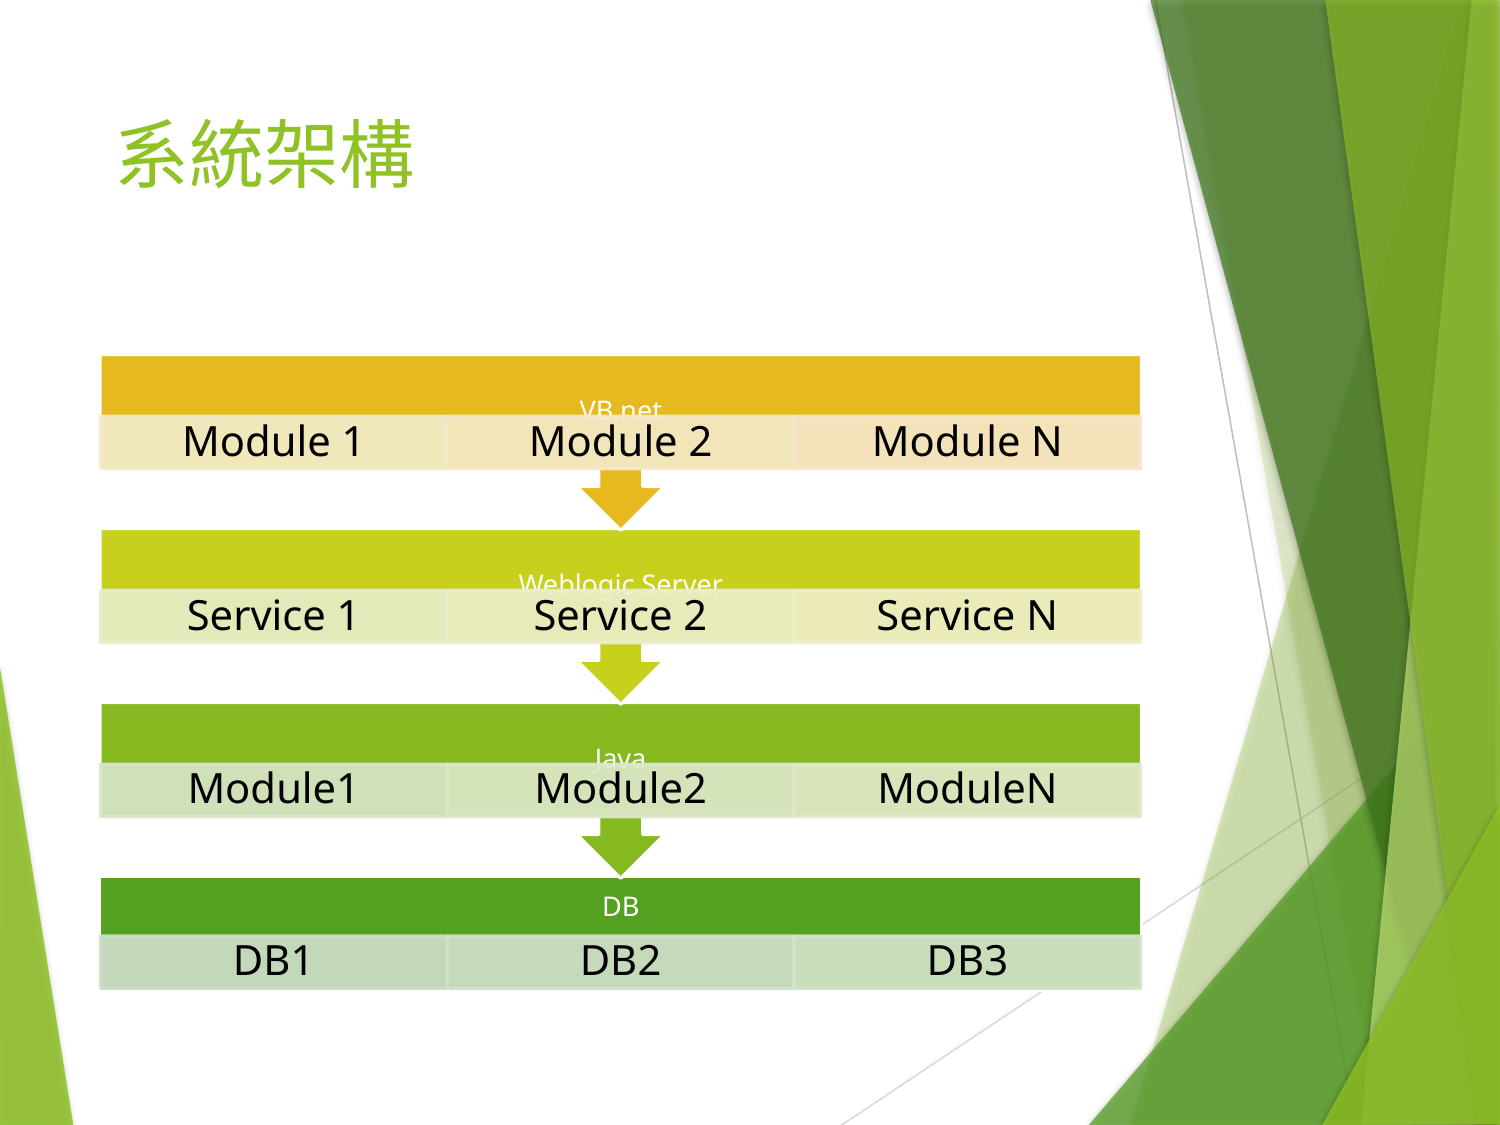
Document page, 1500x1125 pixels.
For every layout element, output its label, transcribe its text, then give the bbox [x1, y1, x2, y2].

title 系統架構 [99, 99, 1142, 317]
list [99, 353, 1142, 992]
